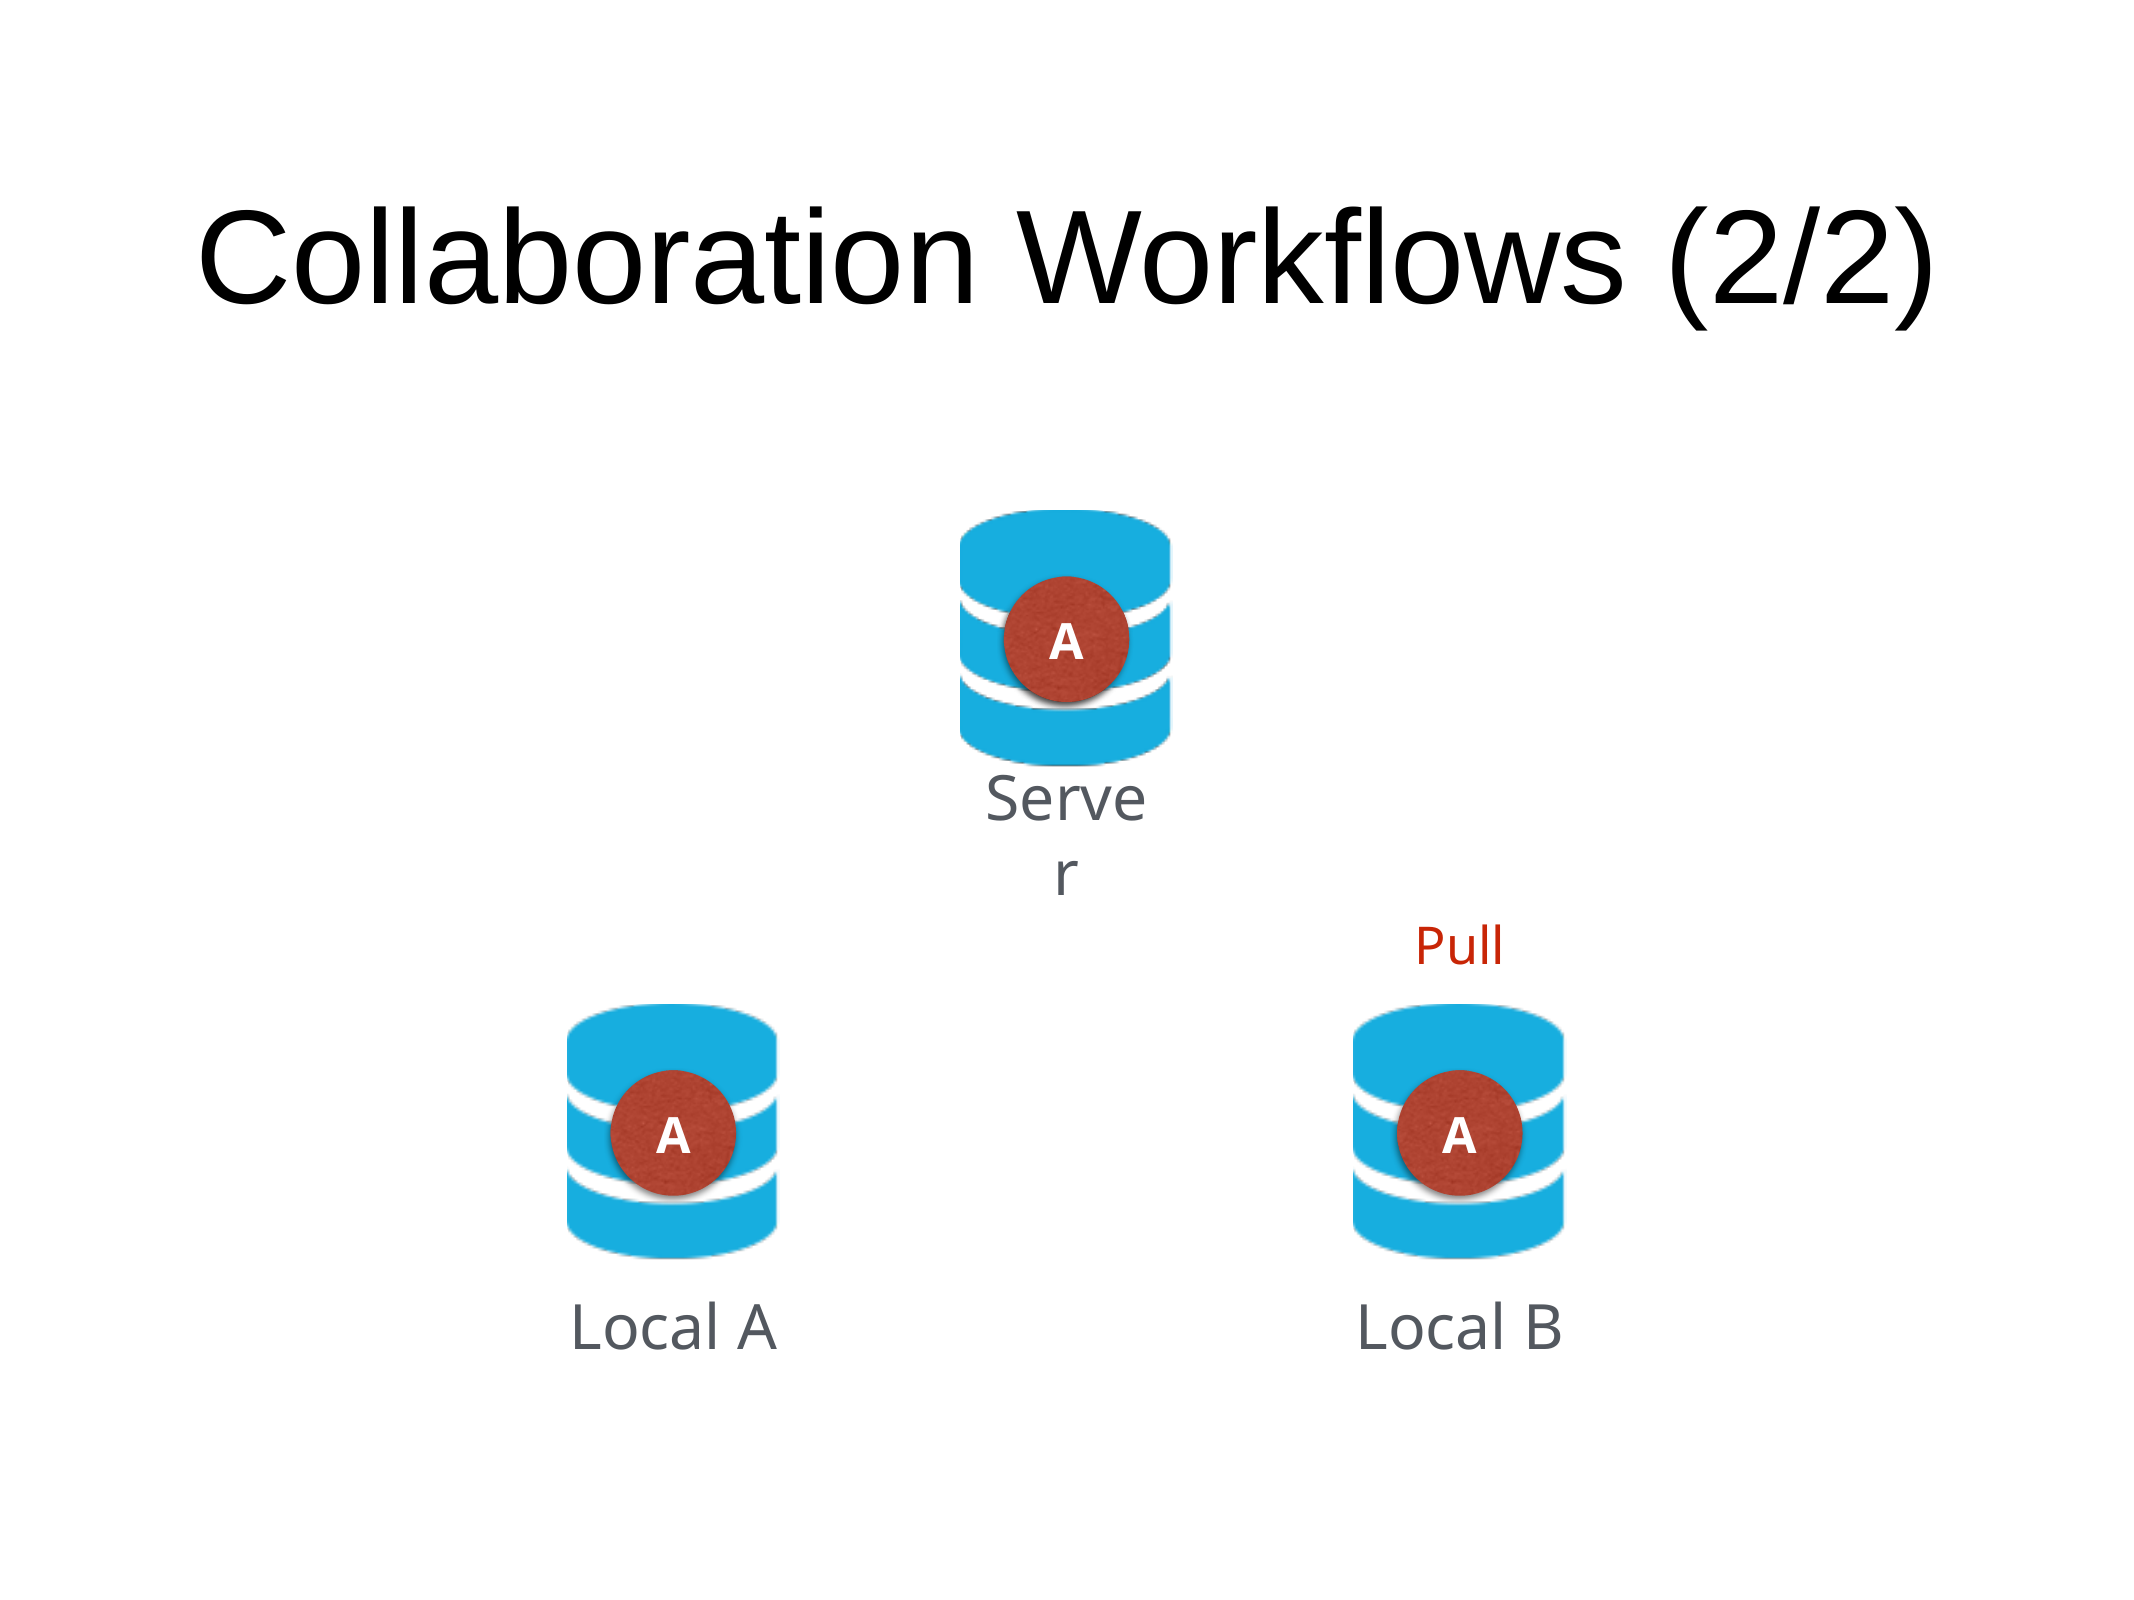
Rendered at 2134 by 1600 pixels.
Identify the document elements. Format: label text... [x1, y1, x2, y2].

text_box Server [965, 779, 1169, 916]
text_box Local A [538, 1278, 809, 1371]
picture [1353, 1003, 1567, 1263]
text_box Local B [1339, 1278, 1581, 1371]
title Collaboration Workflows (2/2) [155, 72, 1978, 428]
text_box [960, 510, 1174, 769]
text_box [566, 1003, 780, 1263]
text_box Pull [1406, 904, 1514, 984]
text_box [1396, 1070, 1523, 1196]
